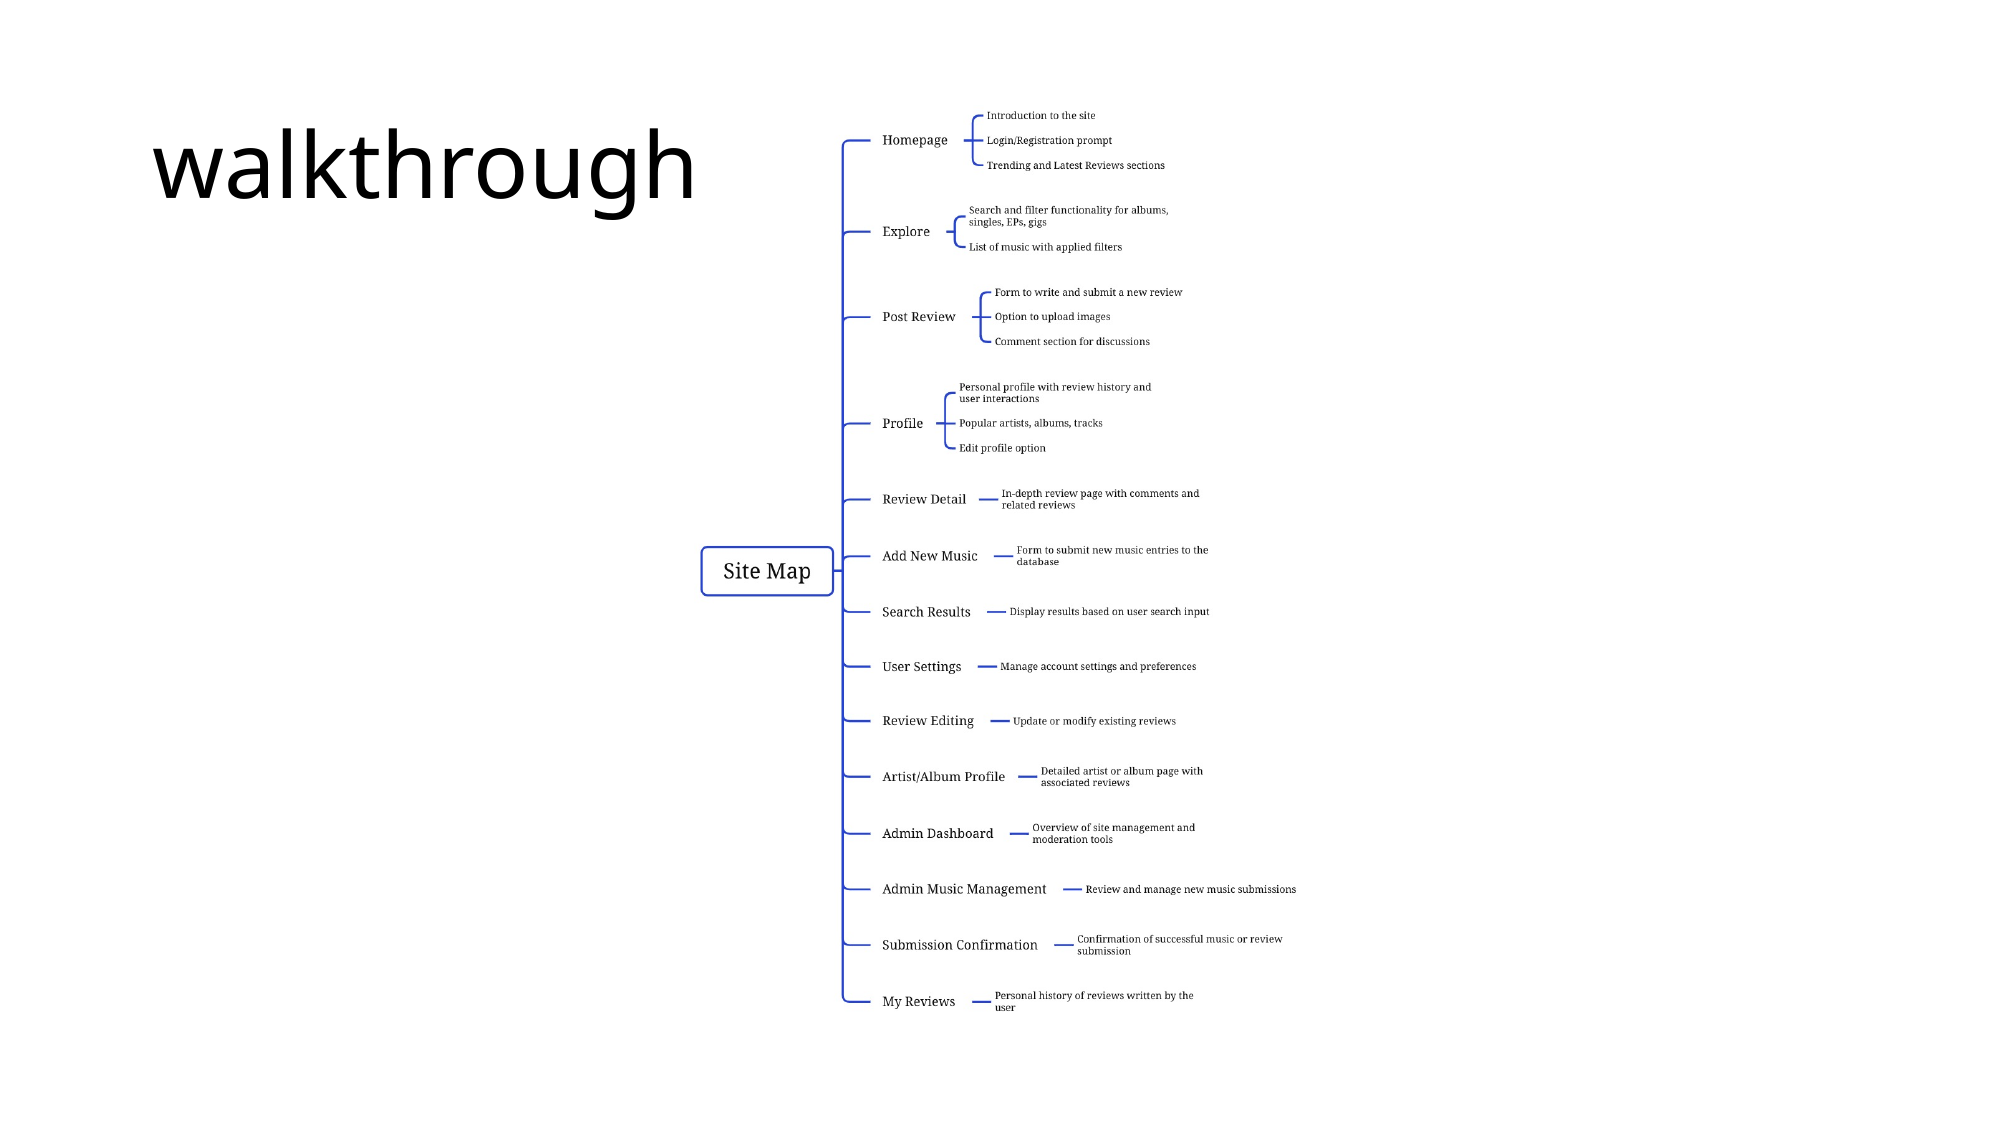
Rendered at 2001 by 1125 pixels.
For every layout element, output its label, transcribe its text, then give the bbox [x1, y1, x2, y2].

title walkthrough [137, 59, 1863, 278]
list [694, 105, 1306, 1020]
